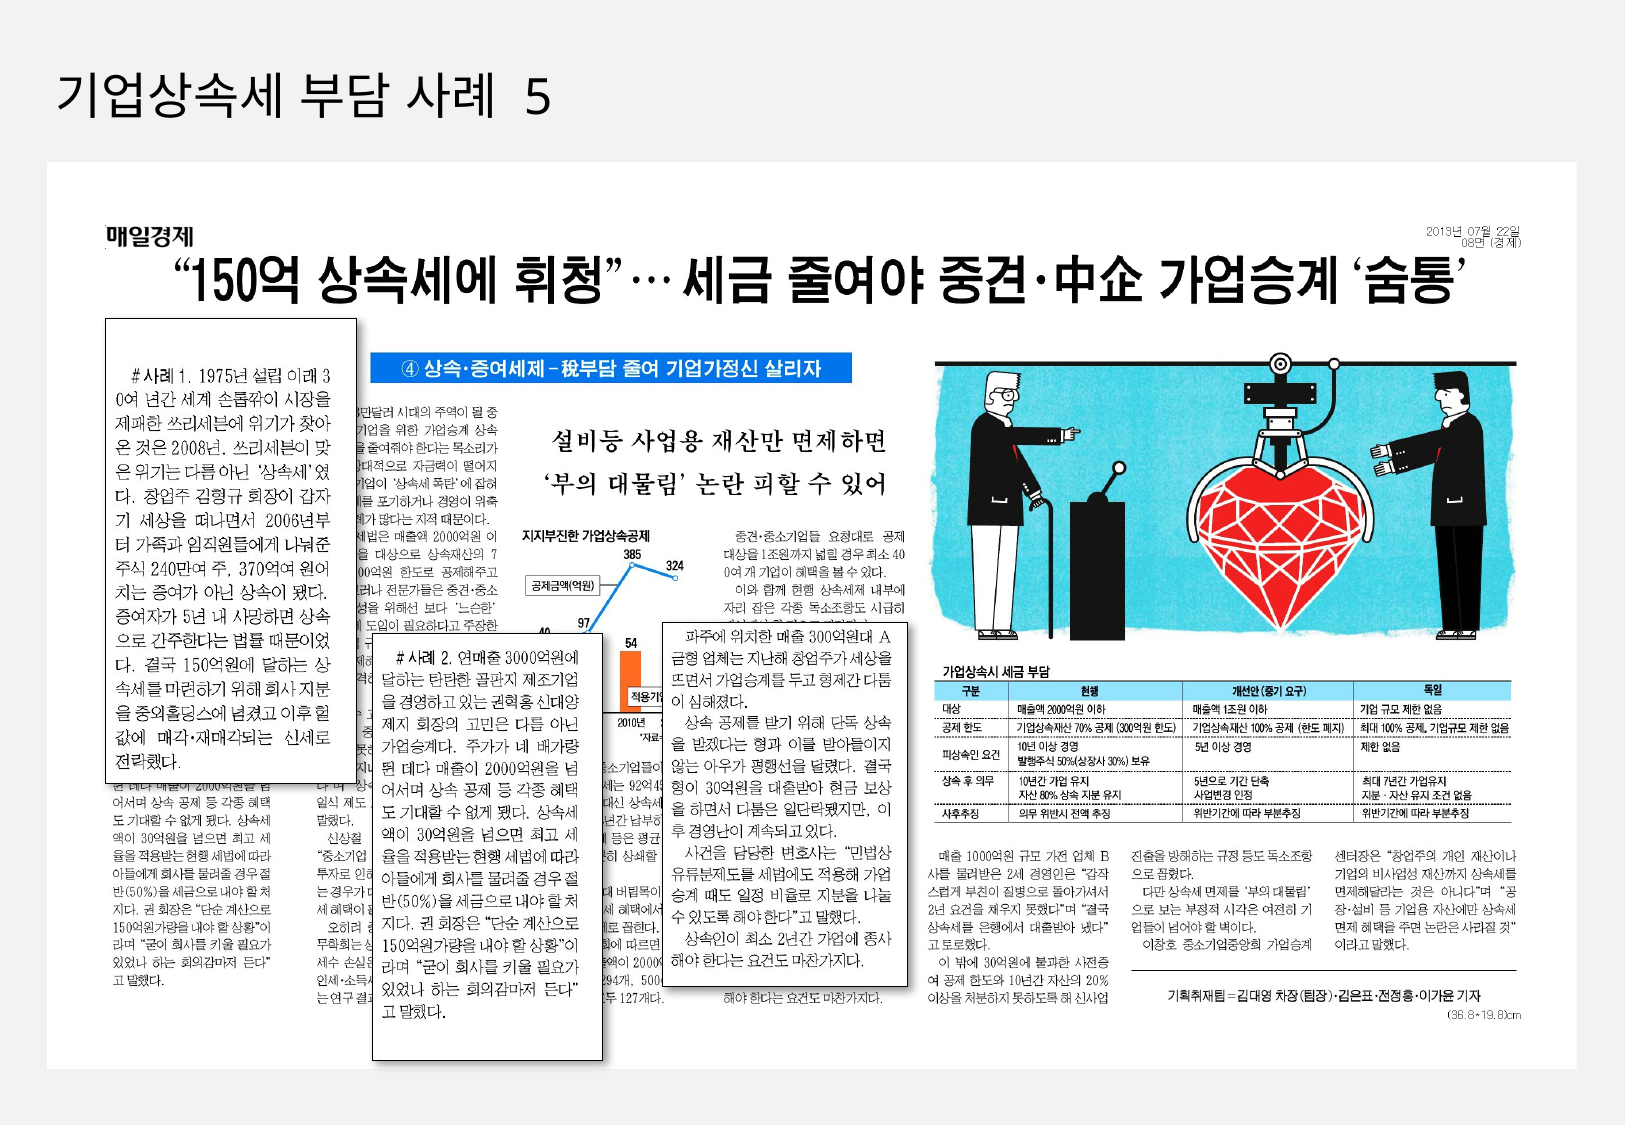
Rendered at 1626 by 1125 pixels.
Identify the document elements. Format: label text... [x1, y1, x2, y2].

picture [105, 224, 1521, 1061]
title 기업상속세 부담 사례 5 [41, 48, 1504, 142]
